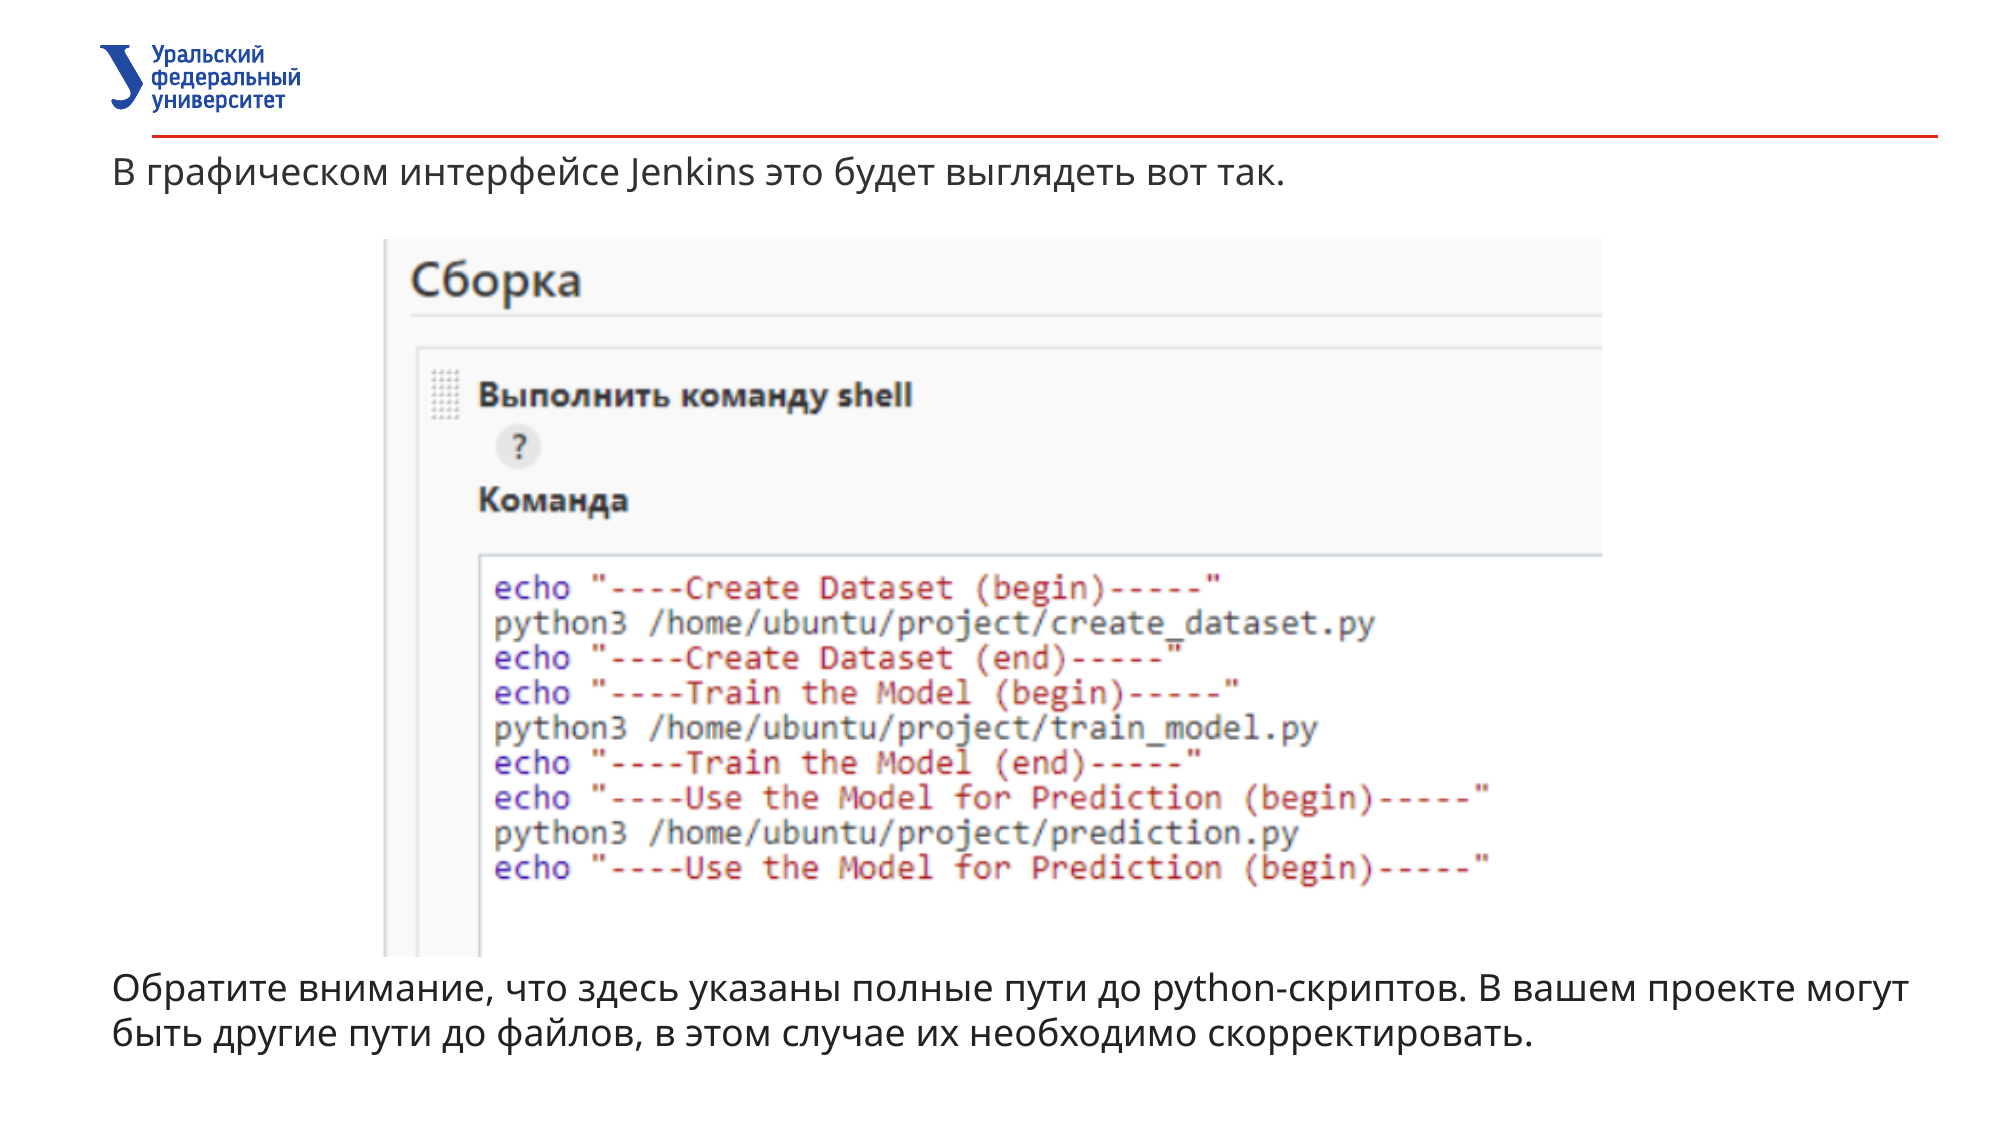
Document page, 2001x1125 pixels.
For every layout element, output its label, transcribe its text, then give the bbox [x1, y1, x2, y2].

text_box В графическом интерфейсе Jenkins это будет выглядеть вот так. [96, 141, 1942, 201]
text_box Обратите внимание, что здесь указаны полные пути до python-скриптов. В вашем проекте могут быть другие пути до файлов, в этом случае их необходимо скорректировать. [96, 956, 2000, 1062]
picture [382, 239, 1618, 957]
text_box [96, 41, 1942, 141]
